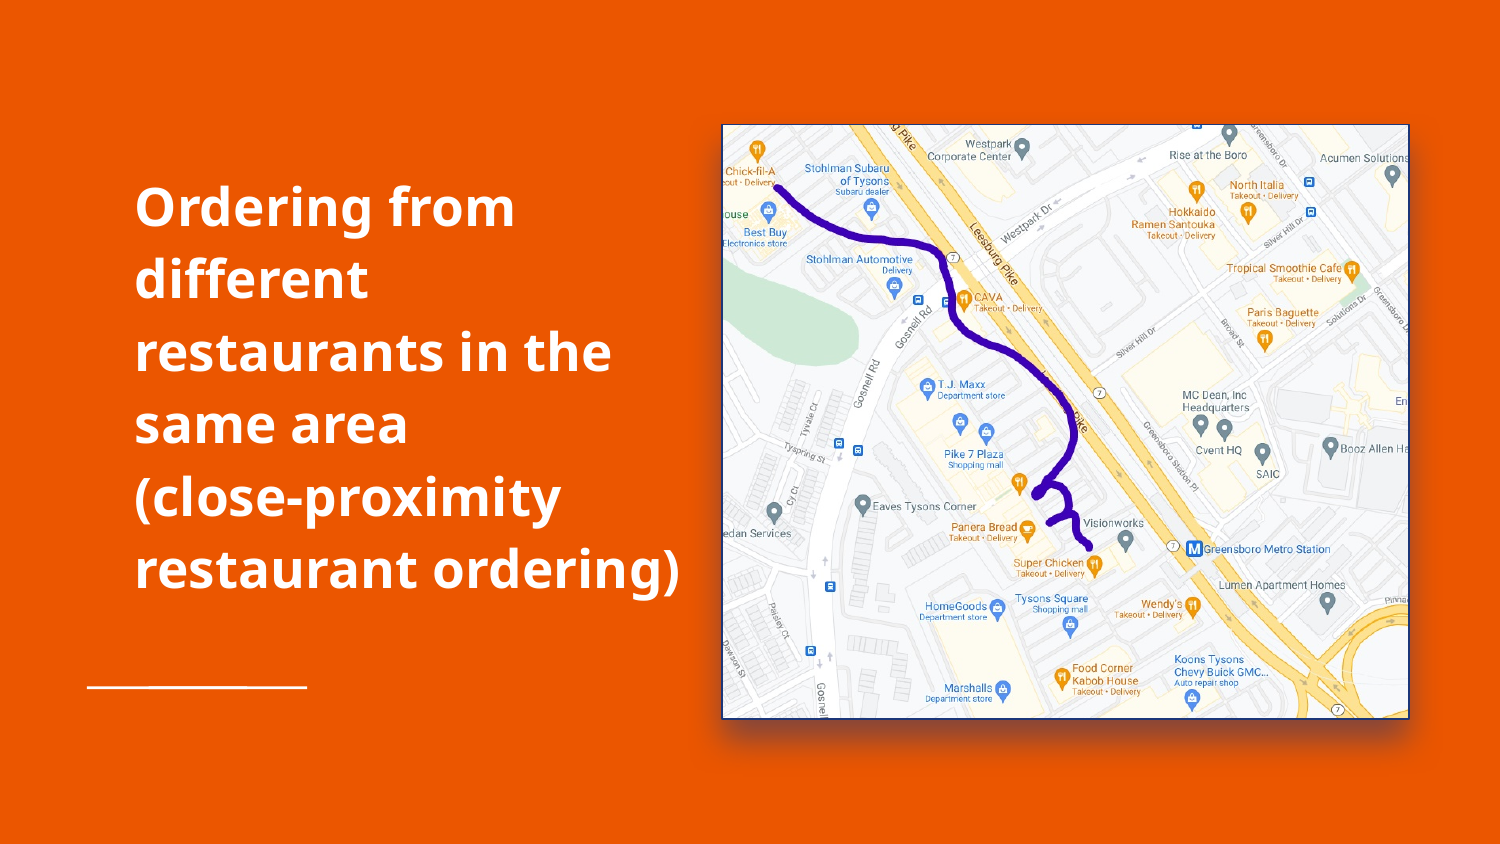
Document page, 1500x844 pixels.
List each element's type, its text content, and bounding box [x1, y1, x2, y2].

picture [722, 124, 1409, 719]
title Ordering from different restaurants in the same area (close-proximity restaurant ordering) [119, 141, 705, 632]
